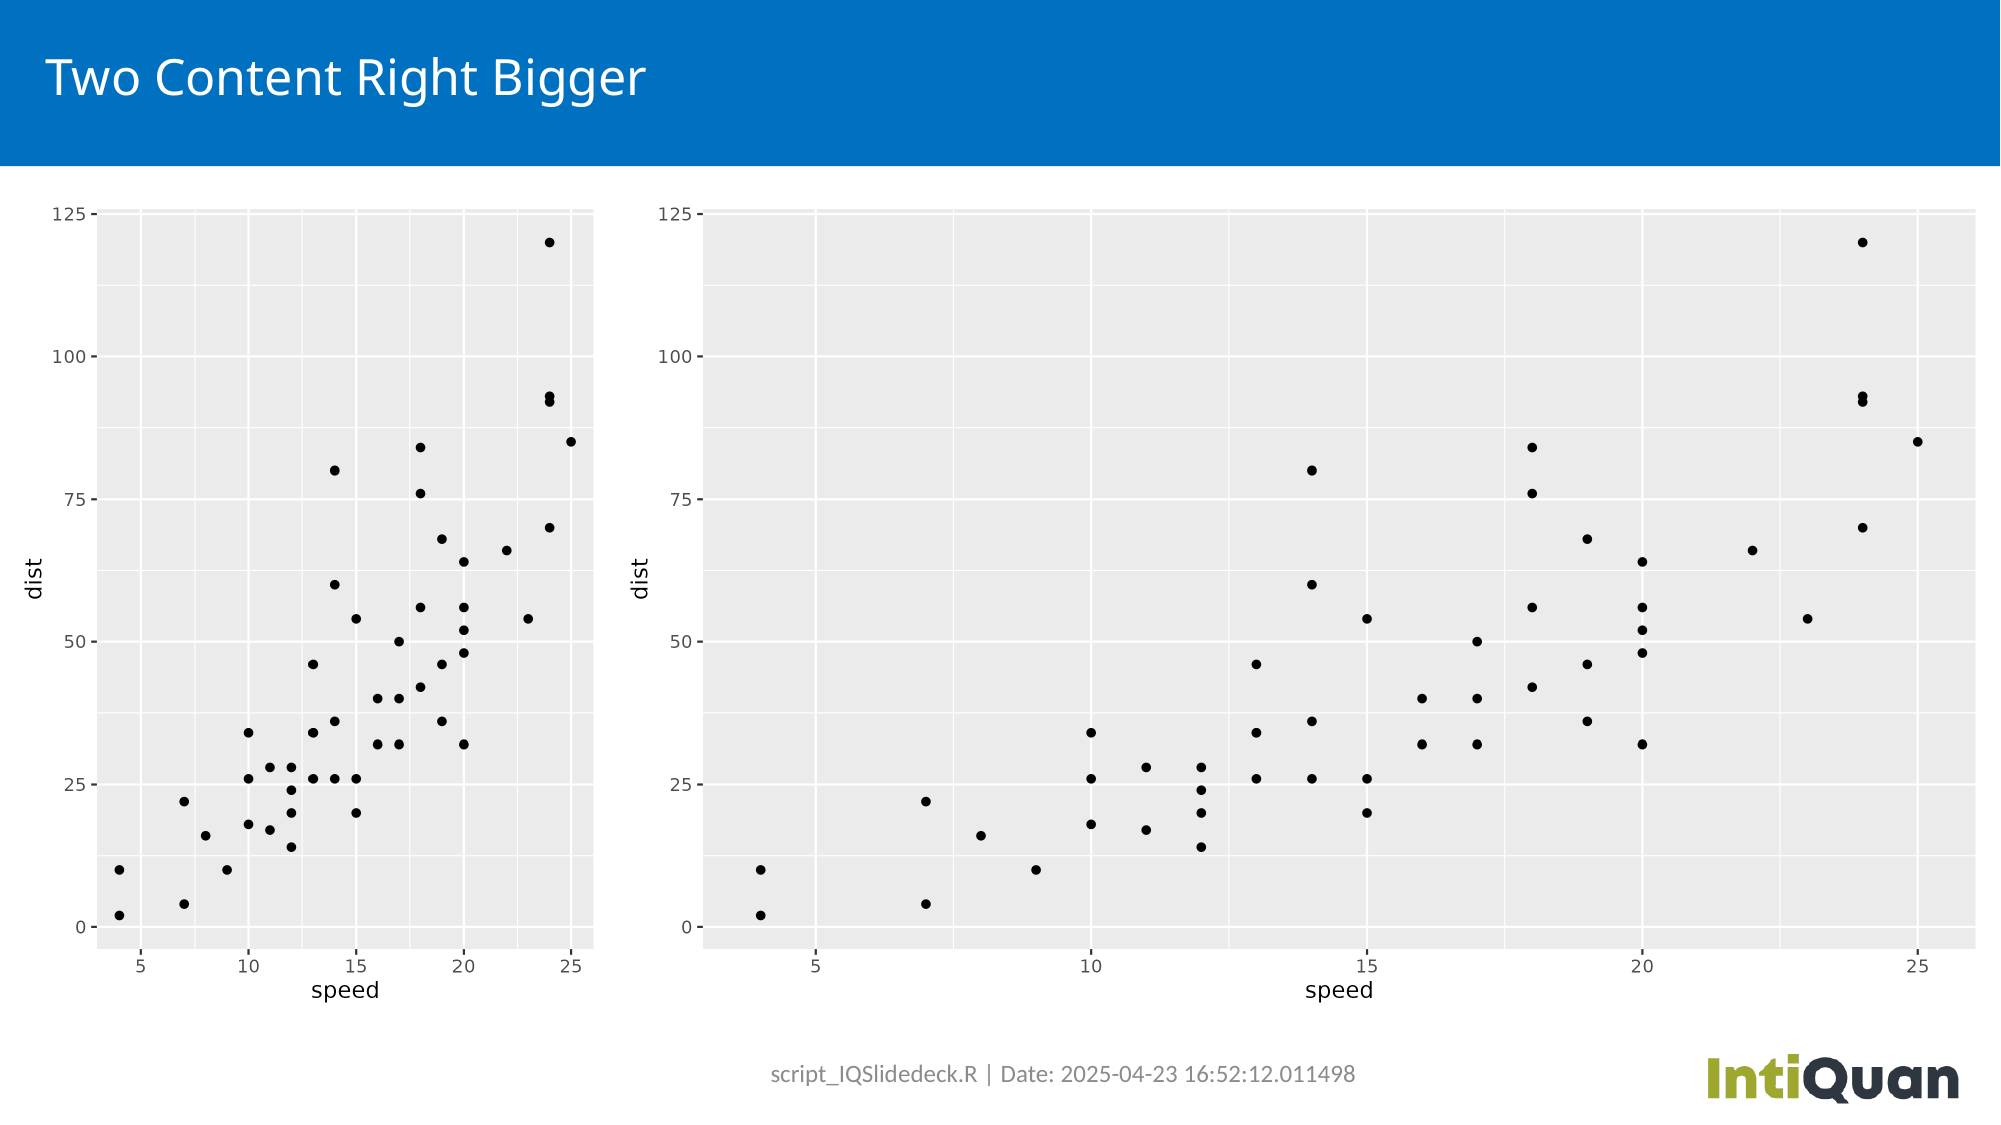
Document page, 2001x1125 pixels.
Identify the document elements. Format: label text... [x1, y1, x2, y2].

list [619, 197, 1987, 1014]
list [13, 197, 605, 1014]
footer script_IQSlidedeck.R | Date: 2025-04-23 16:52:12.011498 [449, 1042, 1679, 1103]
picture [1704, 1048, 1959, 1110]
title Two Content Right Bigger [0, 0, 2000, 167]
